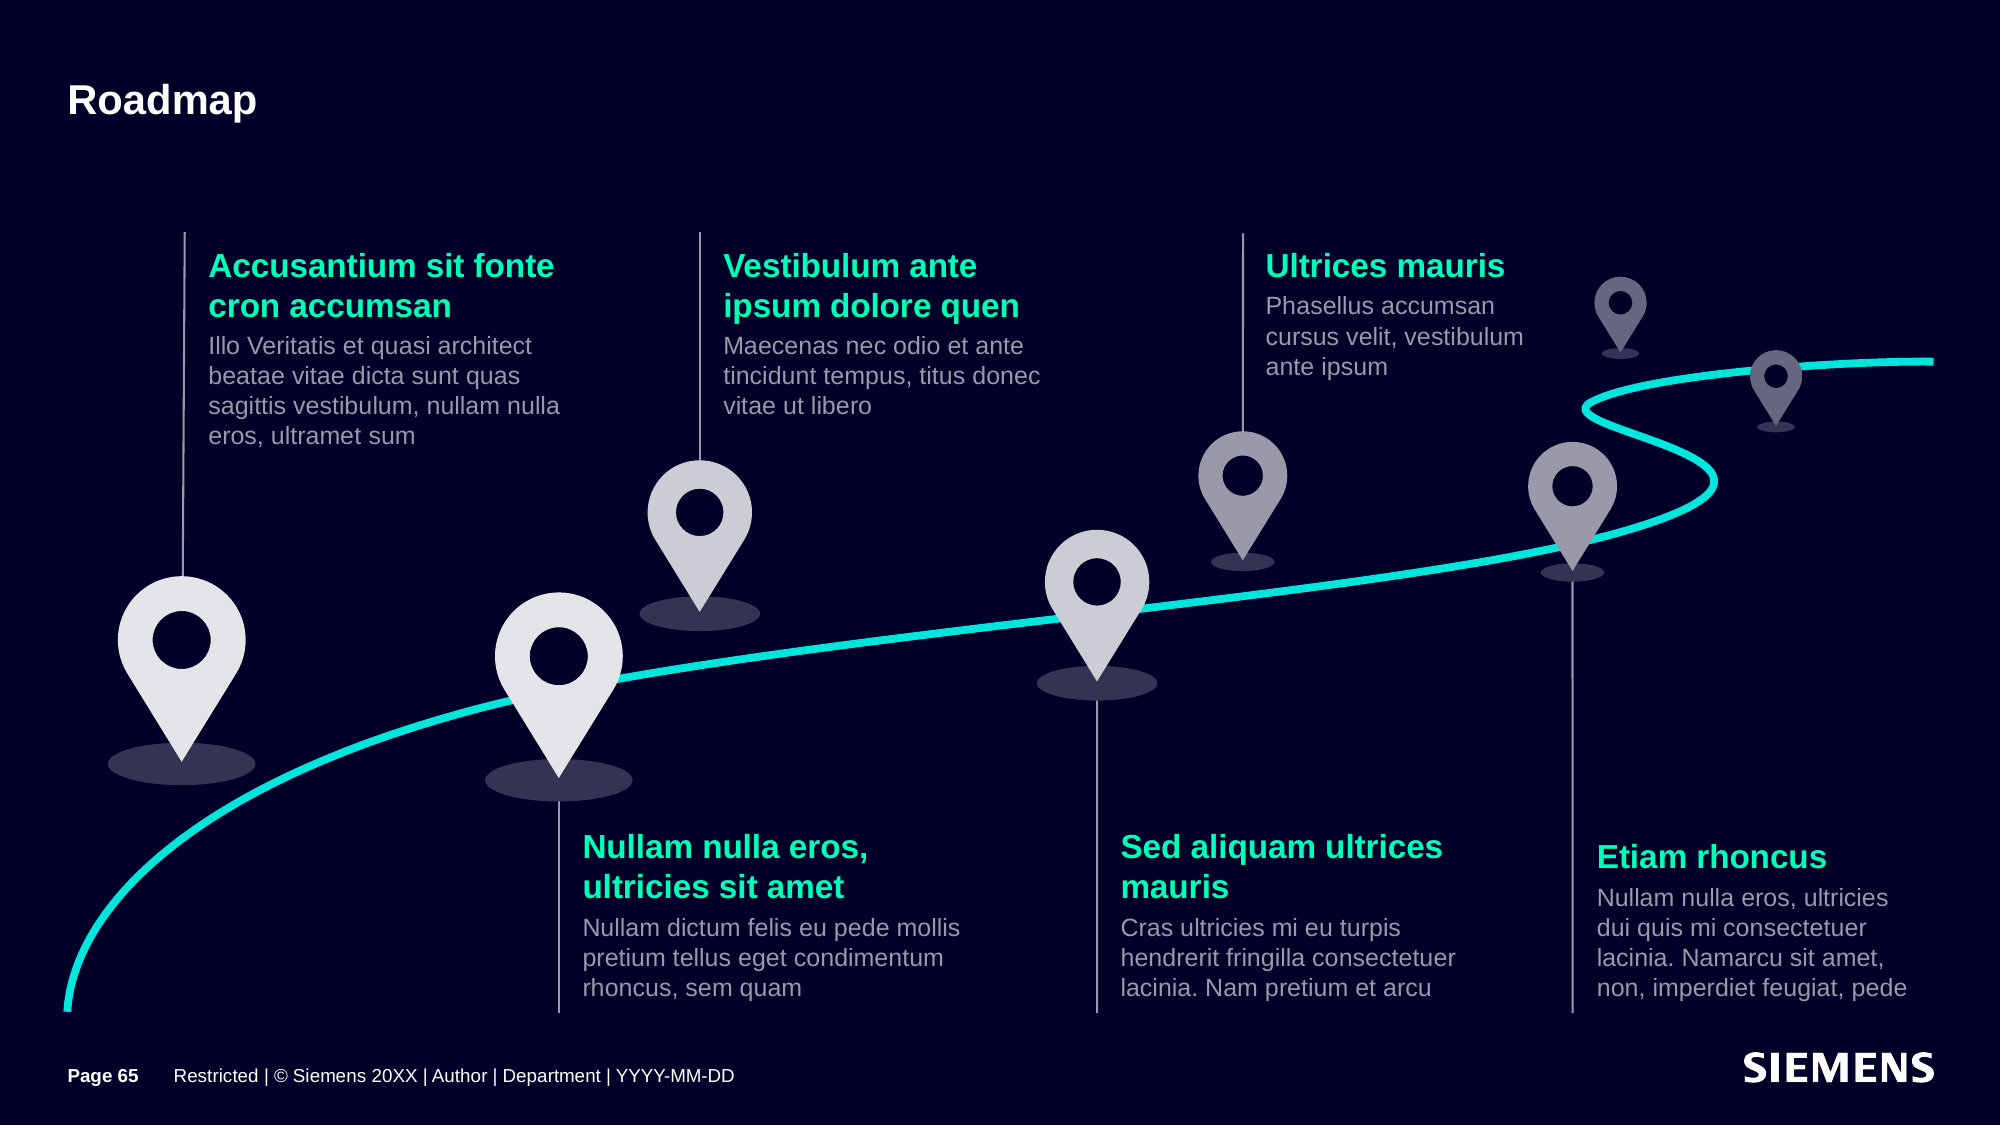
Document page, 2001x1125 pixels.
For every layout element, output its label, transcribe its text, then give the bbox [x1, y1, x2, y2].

text_box [1585, 370, 1749, 533]
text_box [1749, 350, 1803, 433]
text_box [560, 621, 1036, 813]
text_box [107, 576, 256, 786]
title Roadmap [67, 78, 1686, 173]
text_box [1036, 529, 1158, 701]
text_box Vestibulum ante ipsum dolore quen Maecenas nec odio et ante tincidunt tempus, titus donec vitae ut libero [701, 232, 1084, 432]
slide_number Page 65 [67, 1035, 174, 1125]
text_box Accusantium sit fonte cron accumsan Illo Veritatis et quasi architect beatae vitae dicta sunt quas sagittis vestibulum, nullam nulla eros, ultramet sum [185, 232, 628, 462]
text_box Etiam rhoncus Nullam nulla eros, ultricies dui quis mi consectetuer lacinia. Namarcu sit amet, non, imperdiet feugiat, pede [1573, 823, 1934, 1014]
text_box Ultrices mauris Phasellus accumsan cursus velit, vestibulum ante ipsum [1242, 232, 1567, 392]
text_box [1528, 441, 1618, 582]
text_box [181, 232, 185, 576]
picture [1744, 1052, 1934, 1083]
text_box [67, 707, 558, 1012]
footer Restricted | © Siemens 20XX | Author | Department | YYYY-MM-DD [174, 1035, 1686, 1125]
text_box Nullam nulla eros, ultricies sit amet Nullam dictum felis eu pede mollis pretium tellus eget condimentum rhoncus, sem quam [559, 813, 1002, 1014]
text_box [1198, 431, 1288, 572]
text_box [484, 592, 633, 802]
text_box [1158, 502, 1528, 632]
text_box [1594, 276, 1647, 359]
text_box Sed aliquam ultrices mauris Cras ultricies mi eu turpis hendrerit fringilla consectetuer lacinia. Nam pretium et arcu [1098, 813, 1481, 1014]
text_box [639, 460, 761, 632]
text_box [1803, 361, 1934, 408]
